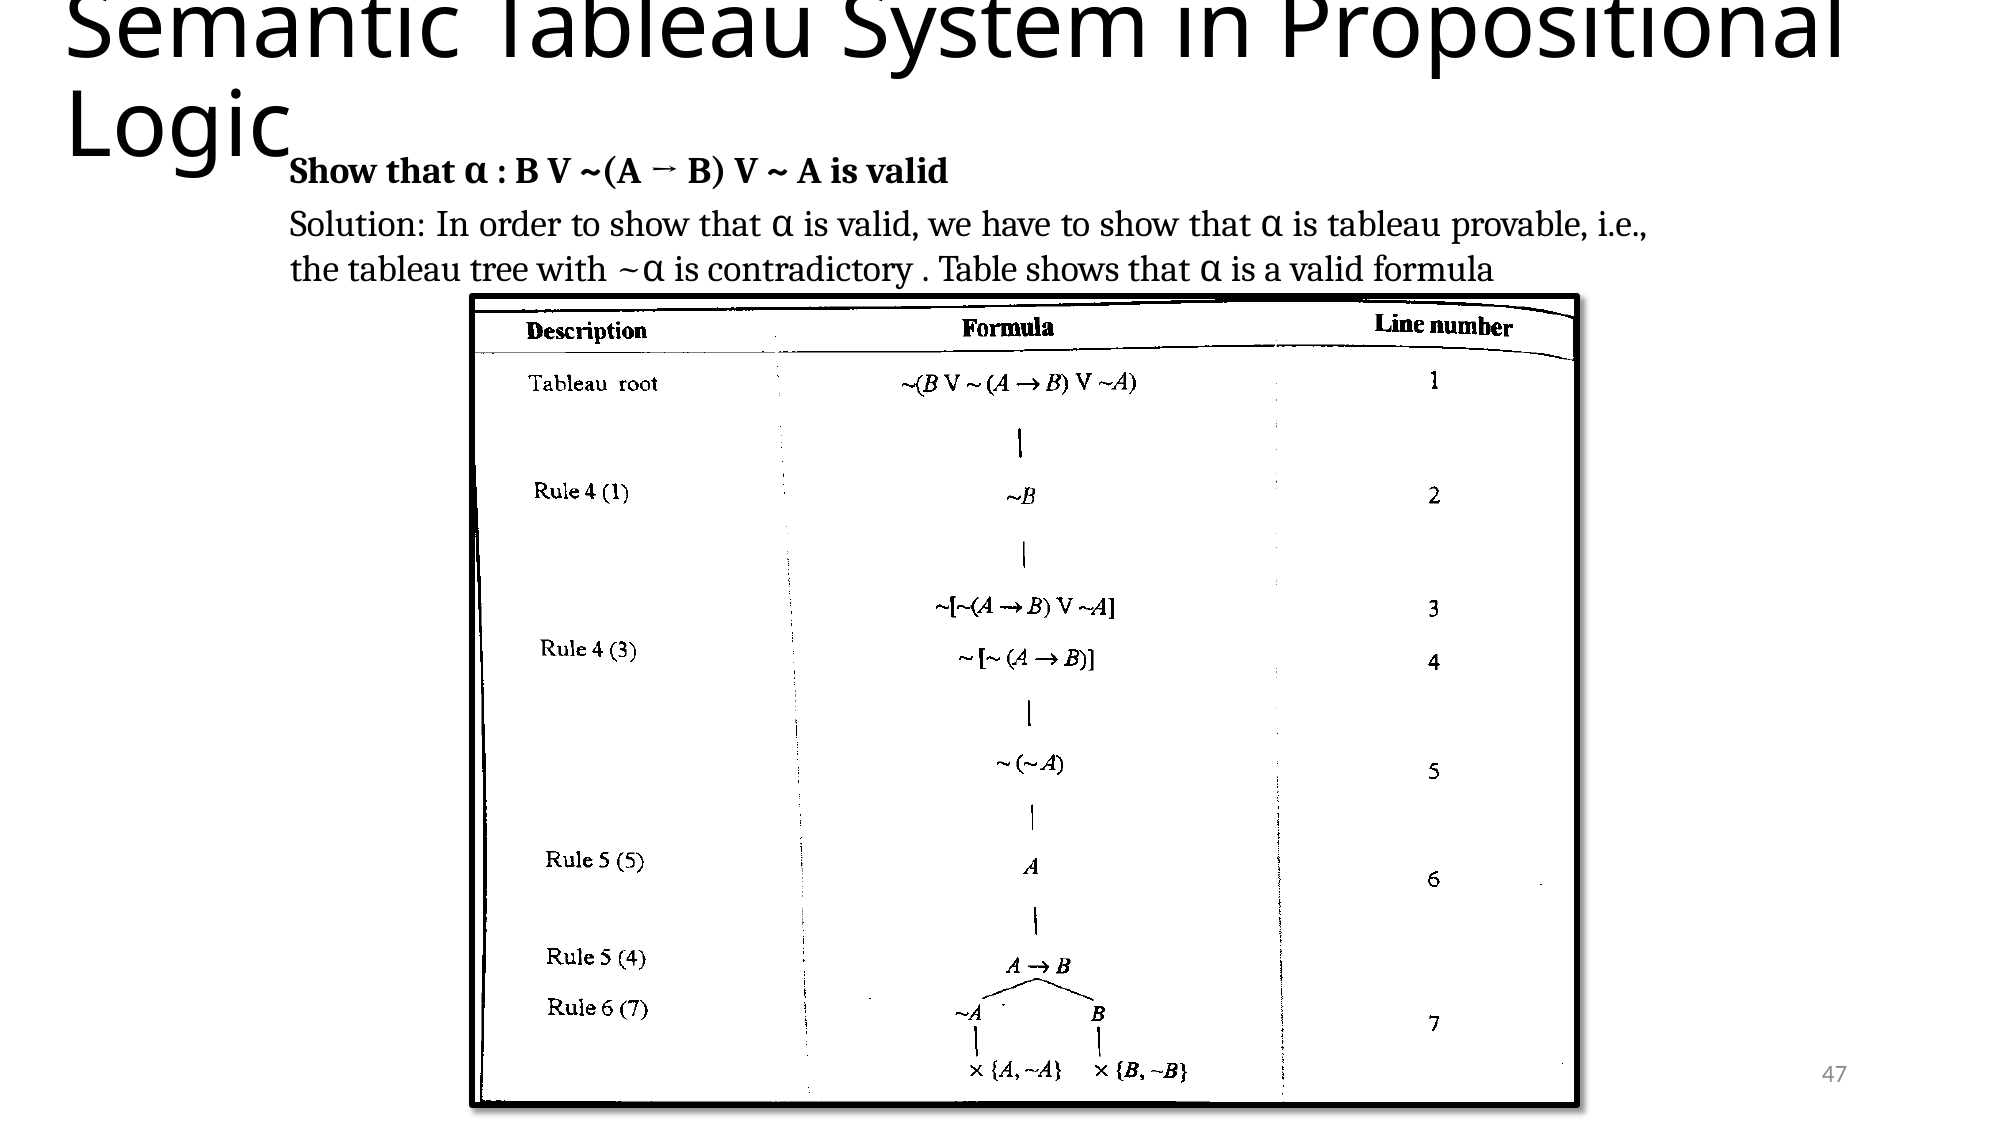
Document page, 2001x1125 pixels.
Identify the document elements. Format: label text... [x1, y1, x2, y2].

slide_number 47 [1594, 1042, 1863, 1103]
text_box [463, 288, 1594, 1122]
text_box Show that α : B V ~(A → B) V ~ A is valid Solution: In order to show that α is valid, we have to show that α is tableau provable, i.e., the tableau tree with ~α is contradictory . Table shows that α is a valid formula [287, 134, 1713, 290]
title Semantic Tableau System in Propositional Logic [62, 0, 1875, 176]
